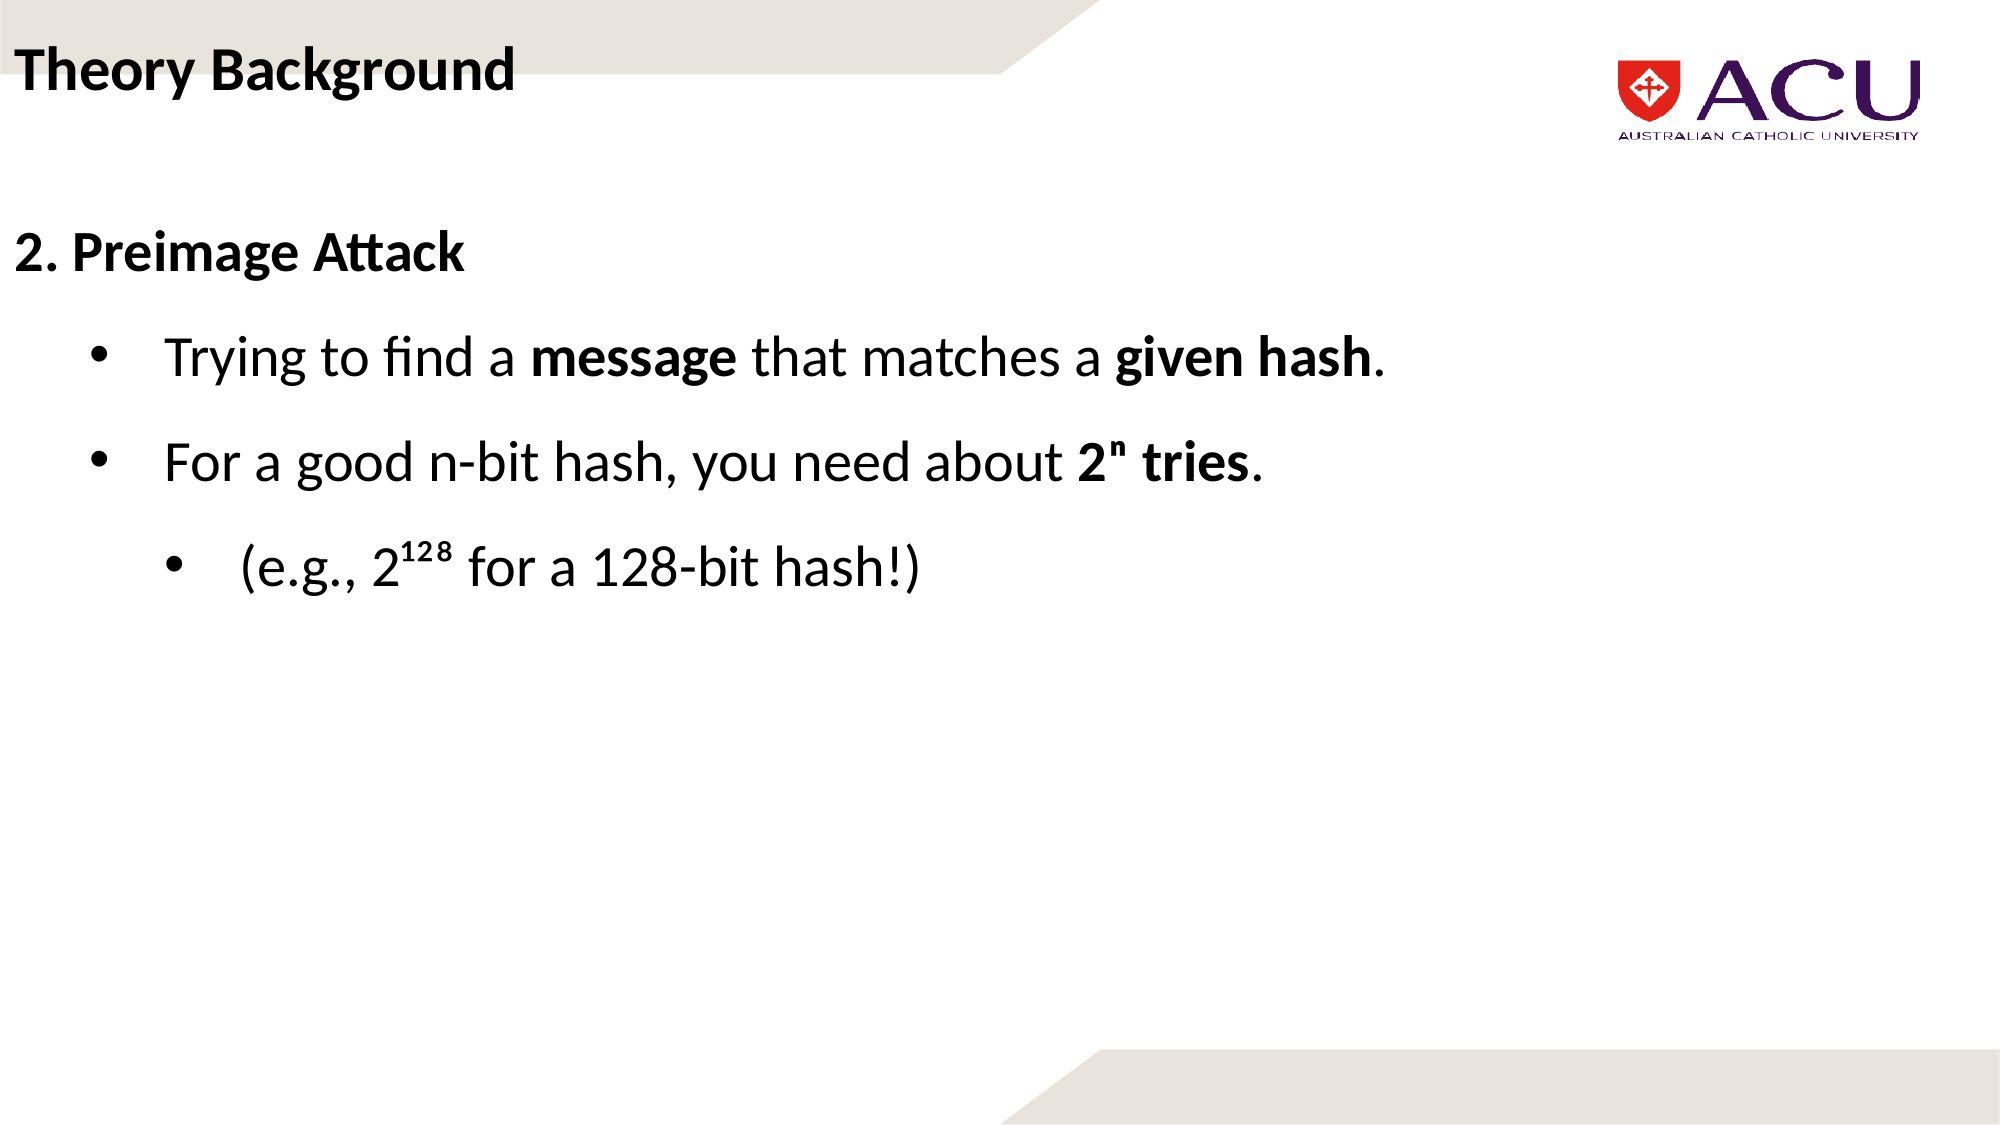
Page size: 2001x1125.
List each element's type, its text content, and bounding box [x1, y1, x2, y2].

text_box Theory Background [0, 0, 2000, 111]
picture [1618, 111, 1920, 140]
text_box 2. Preimage Attack Trying to find a message that matches a given hash. For a good n-bit hash, you need about 2ⁿ tries. (e.g., 2¹²⁸ for a 128-bit hash!) [0, 171, 2000, 606]
